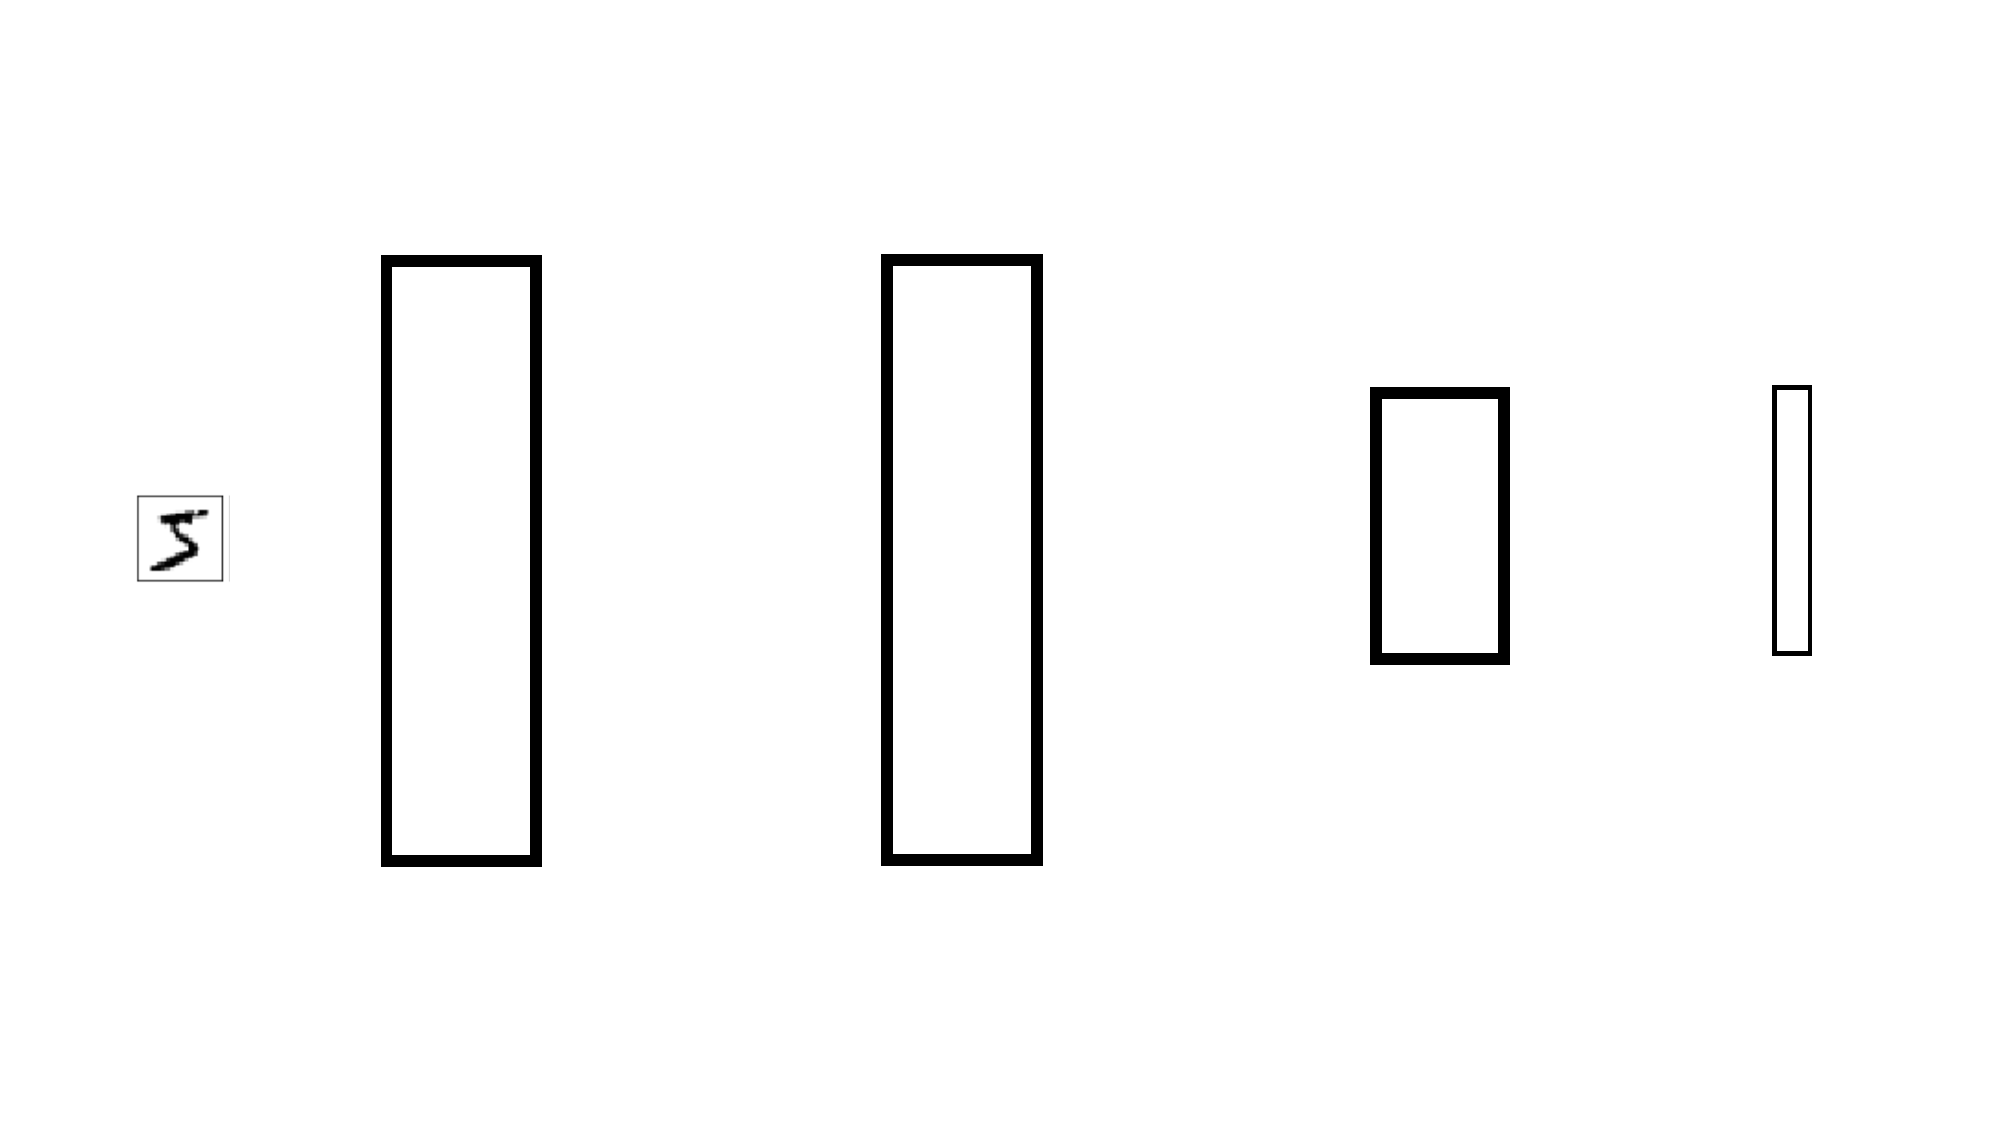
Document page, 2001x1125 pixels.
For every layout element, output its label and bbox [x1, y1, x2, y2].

picture [130, 491, 230, 586]
text_box [886, 259, 1038, 861]
text_box [1375, 392, 1505, 660]
text_box [1773, 387, 1811, 654]
text_box [385, 260, 537, 862]
